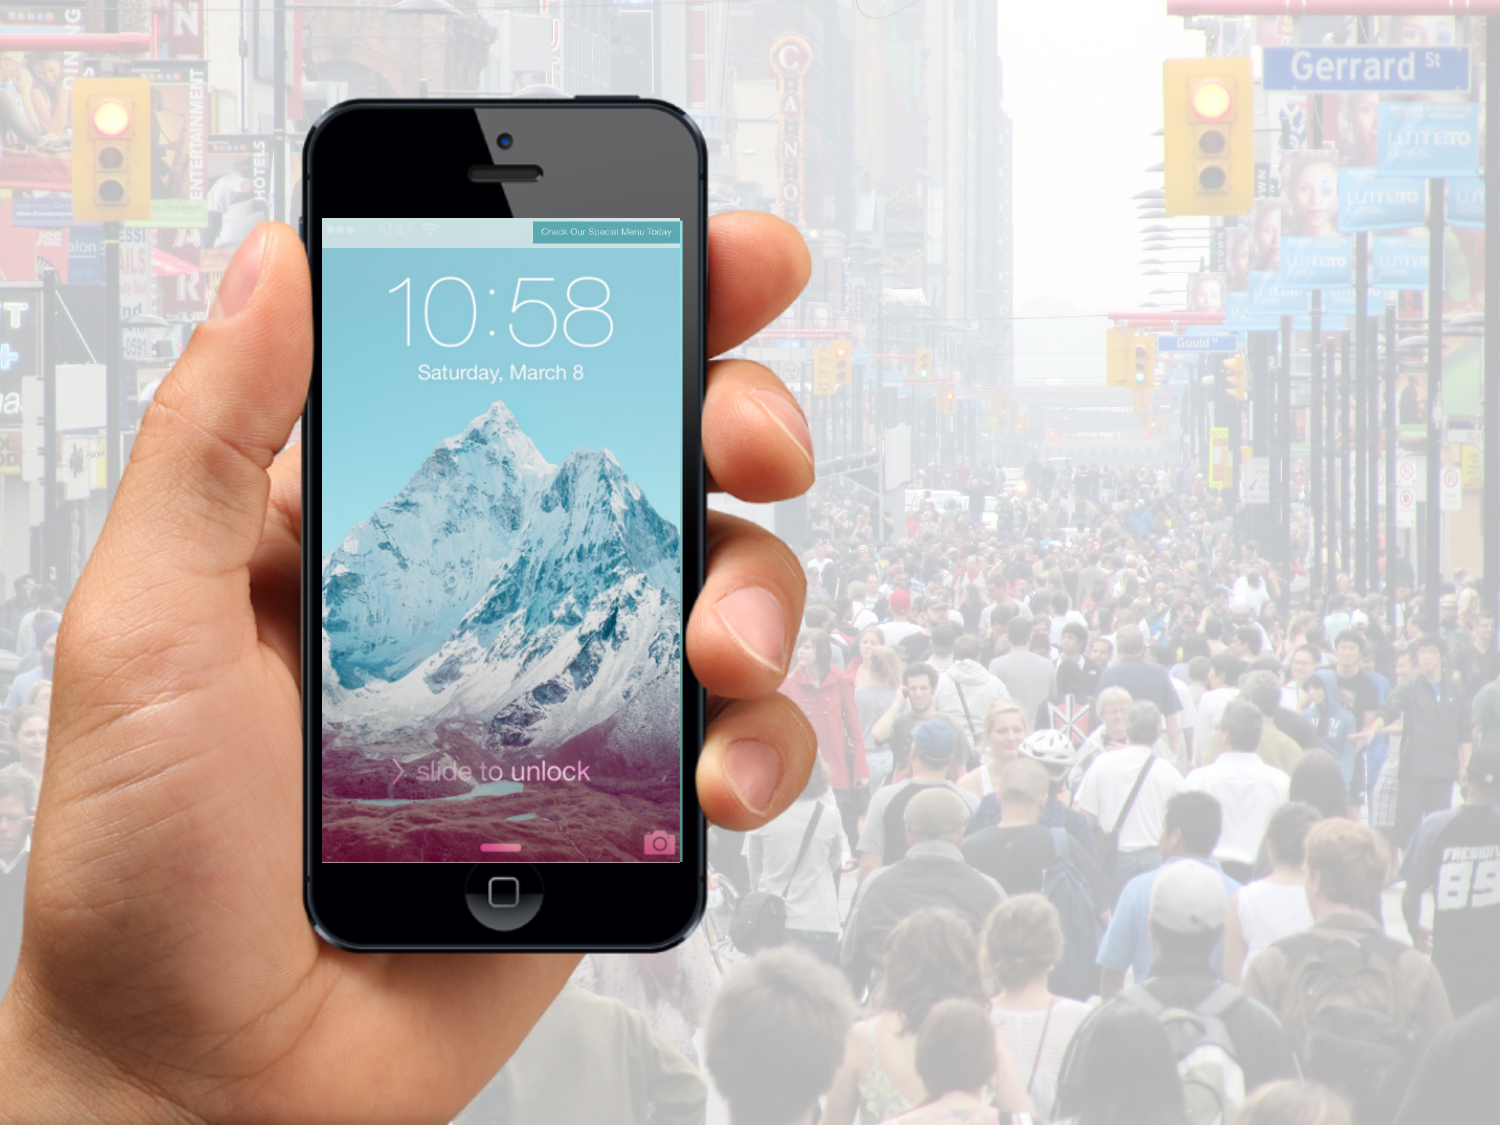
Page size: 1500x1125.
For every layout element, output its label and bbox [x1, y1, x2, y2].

picture [0, 93, 862, 1125]
